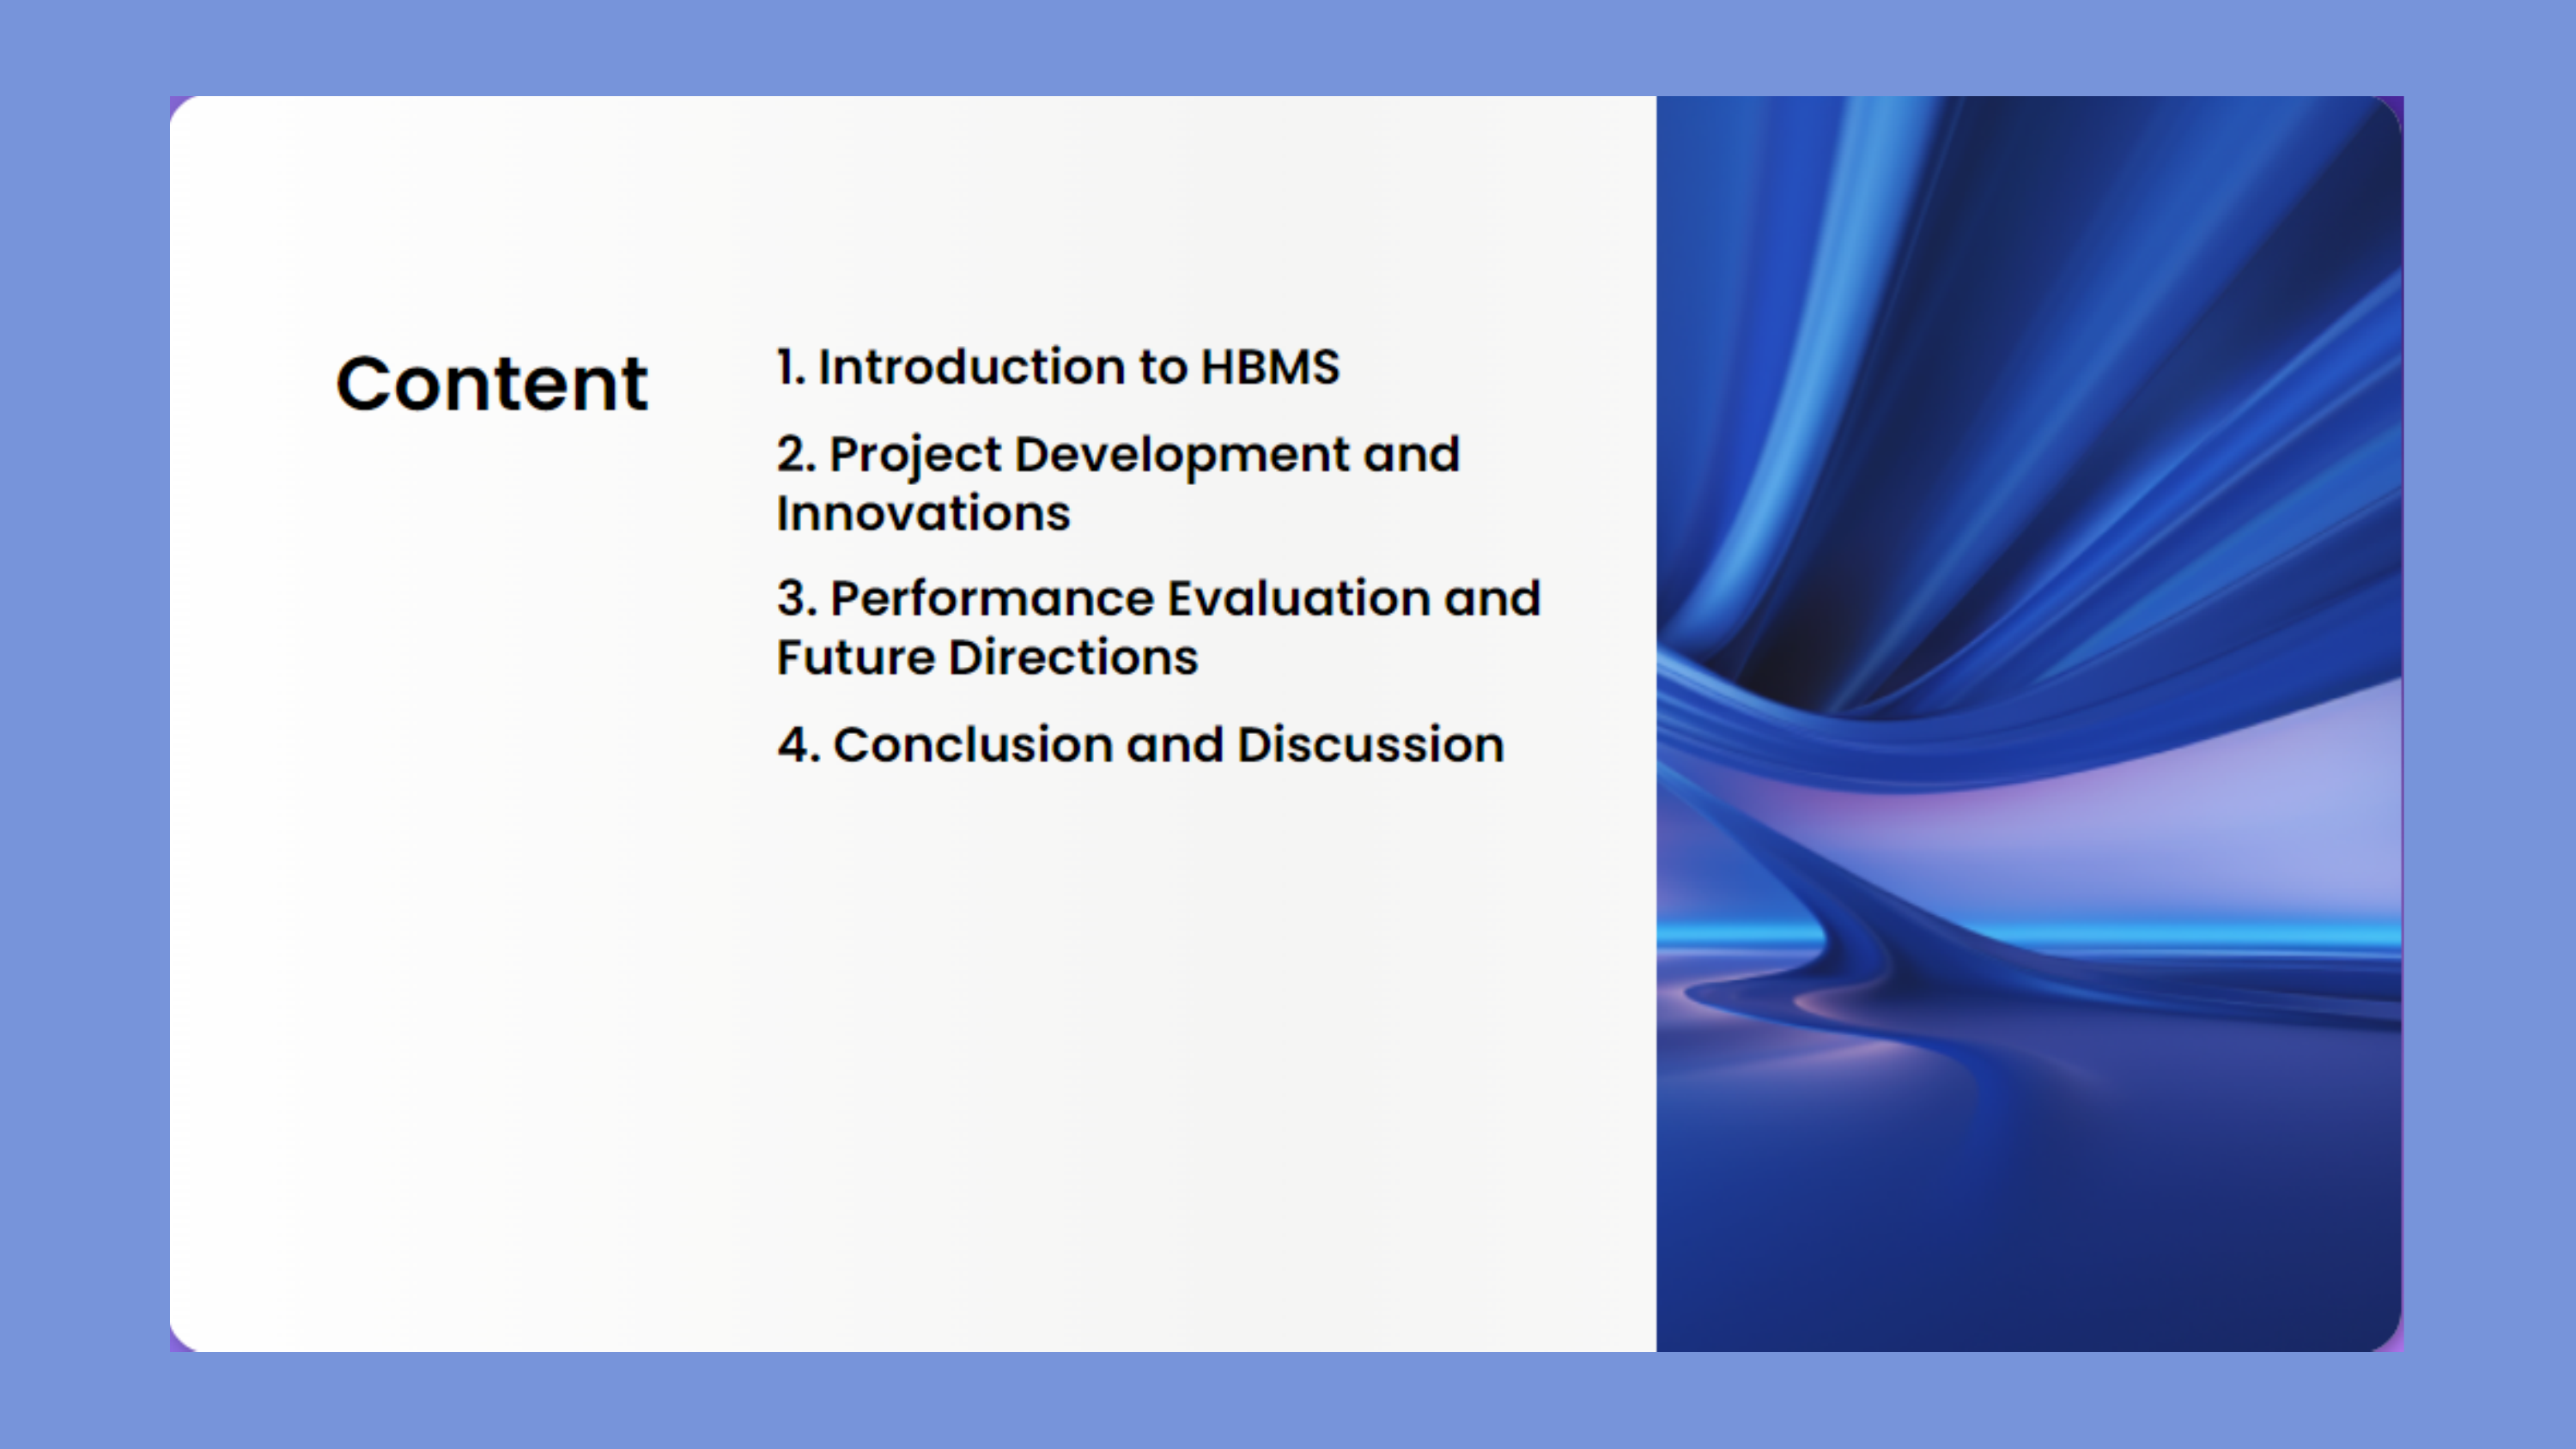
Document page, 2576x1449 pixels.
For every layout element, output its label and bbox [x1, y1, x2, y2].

text_box [170, 96, 2404, 1352]
